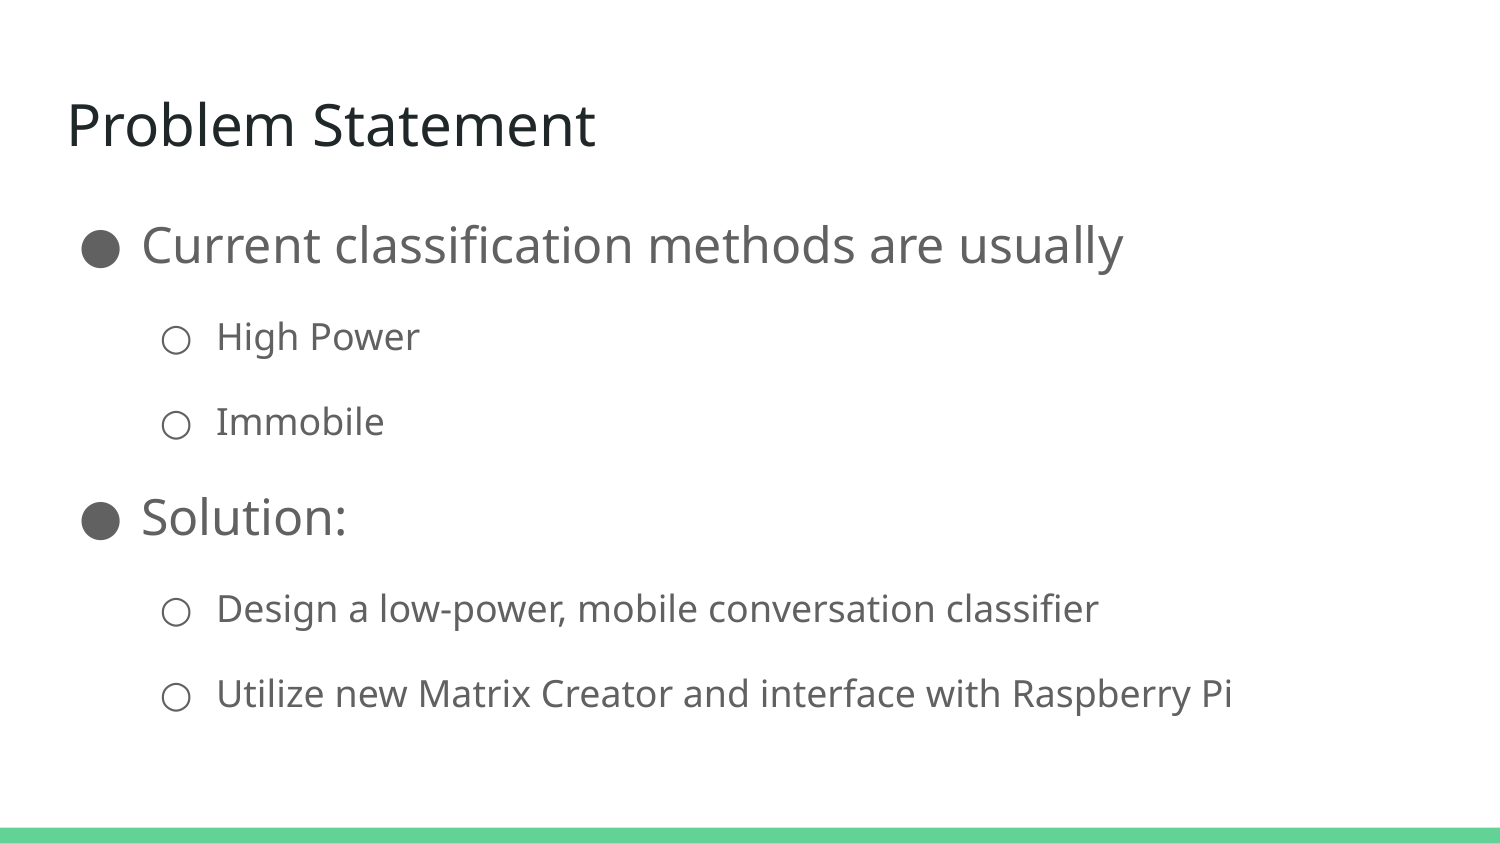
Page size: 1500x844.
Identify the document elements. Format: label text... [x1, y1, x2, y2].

title Problem Statement [51, 72, 1449, 167]
list Current classification methods are usually High Power Immobile Solution: Design a low-power, mobile conversation classifier Utilize new Matrix Creator and interface with Raspberry Pi [51, 189, 1449, 750]
